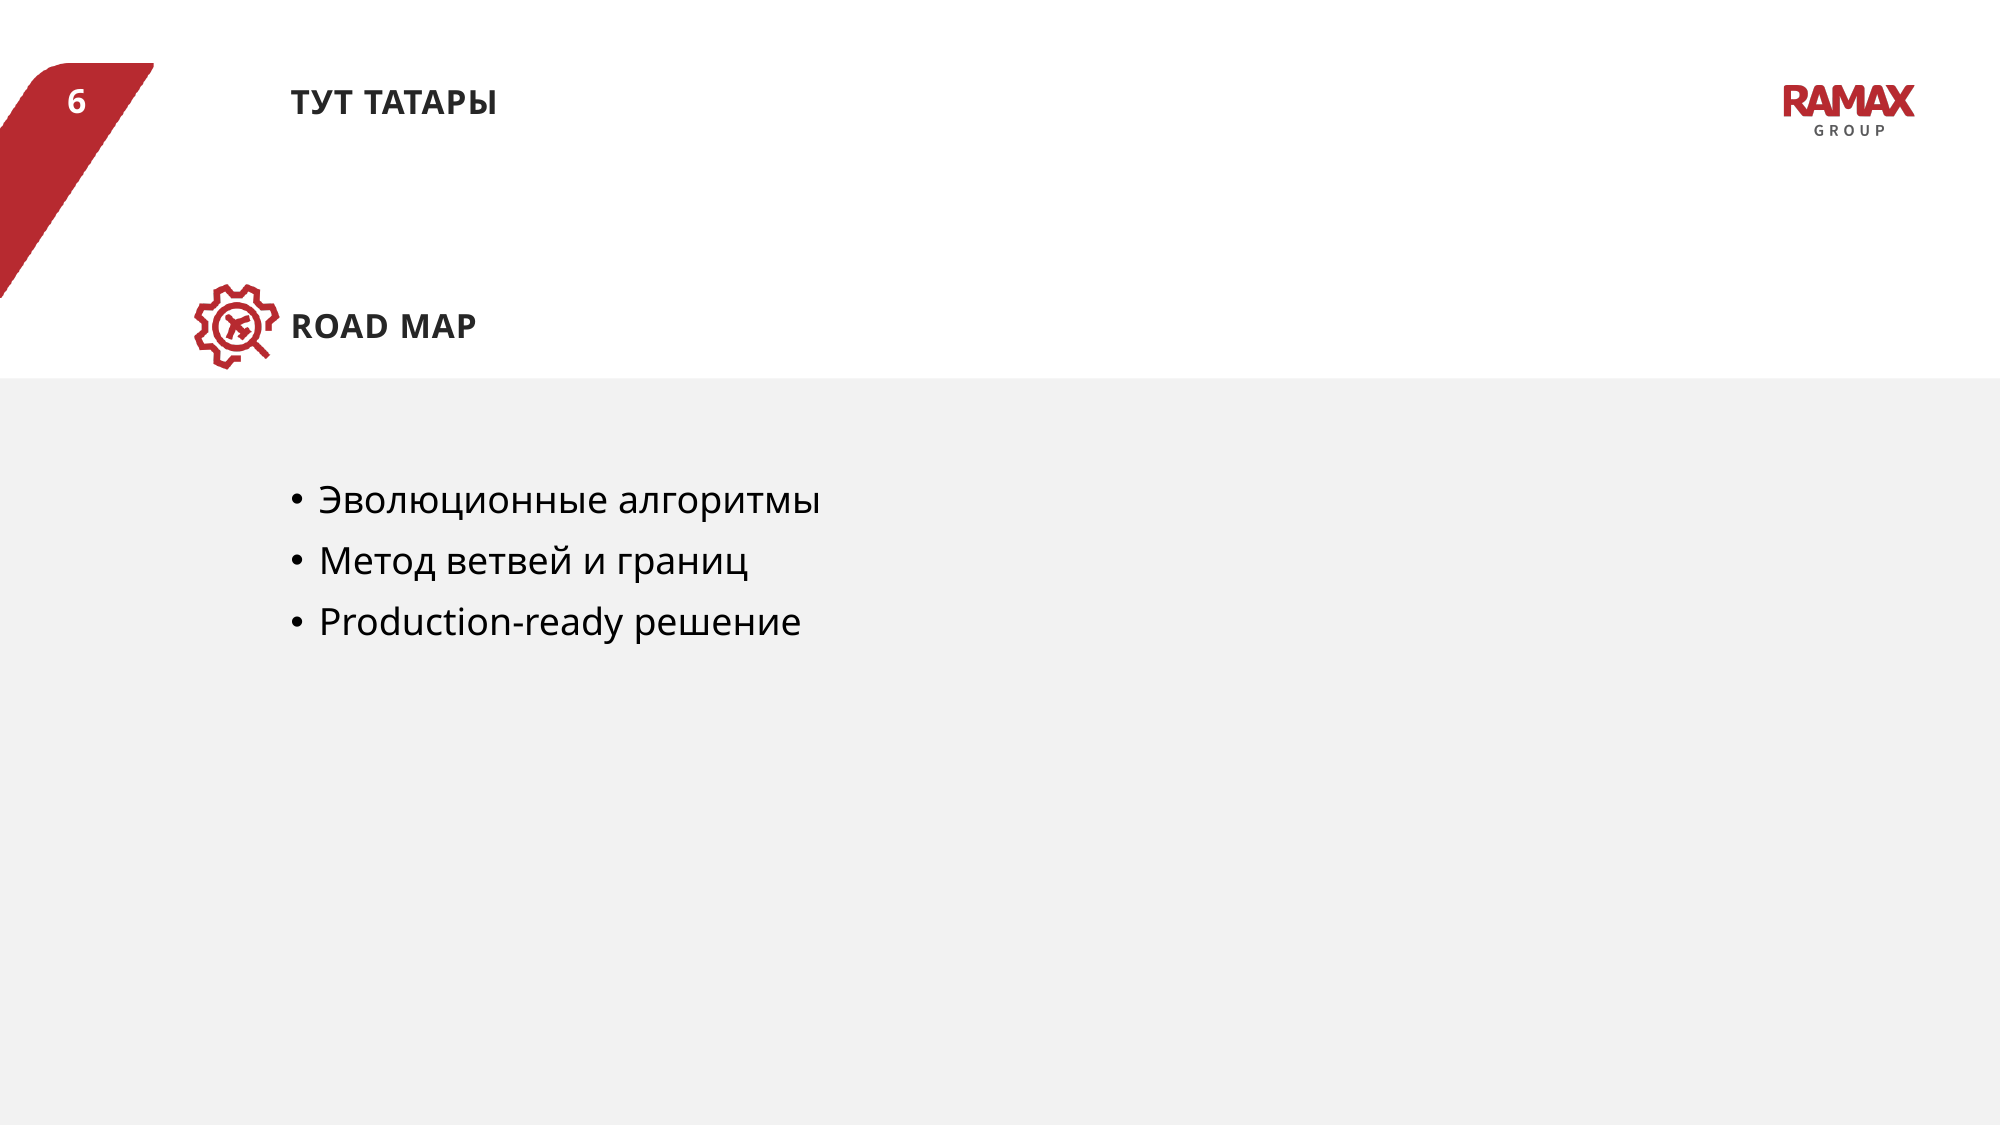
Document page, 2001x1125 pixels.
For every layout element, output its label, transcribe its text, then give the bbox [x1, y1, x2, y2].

picture [180, 270, 291, 382]
list Эволюционные алгоритмы Метод ветвей и границ Production-ready решение [275, 473, 1702, 1023]
slide_number 6 [0, 72, 154, 133]
list Тут Татары [275, 78, 1702, 127]
list Road map [291, 302, 1151, 351]
